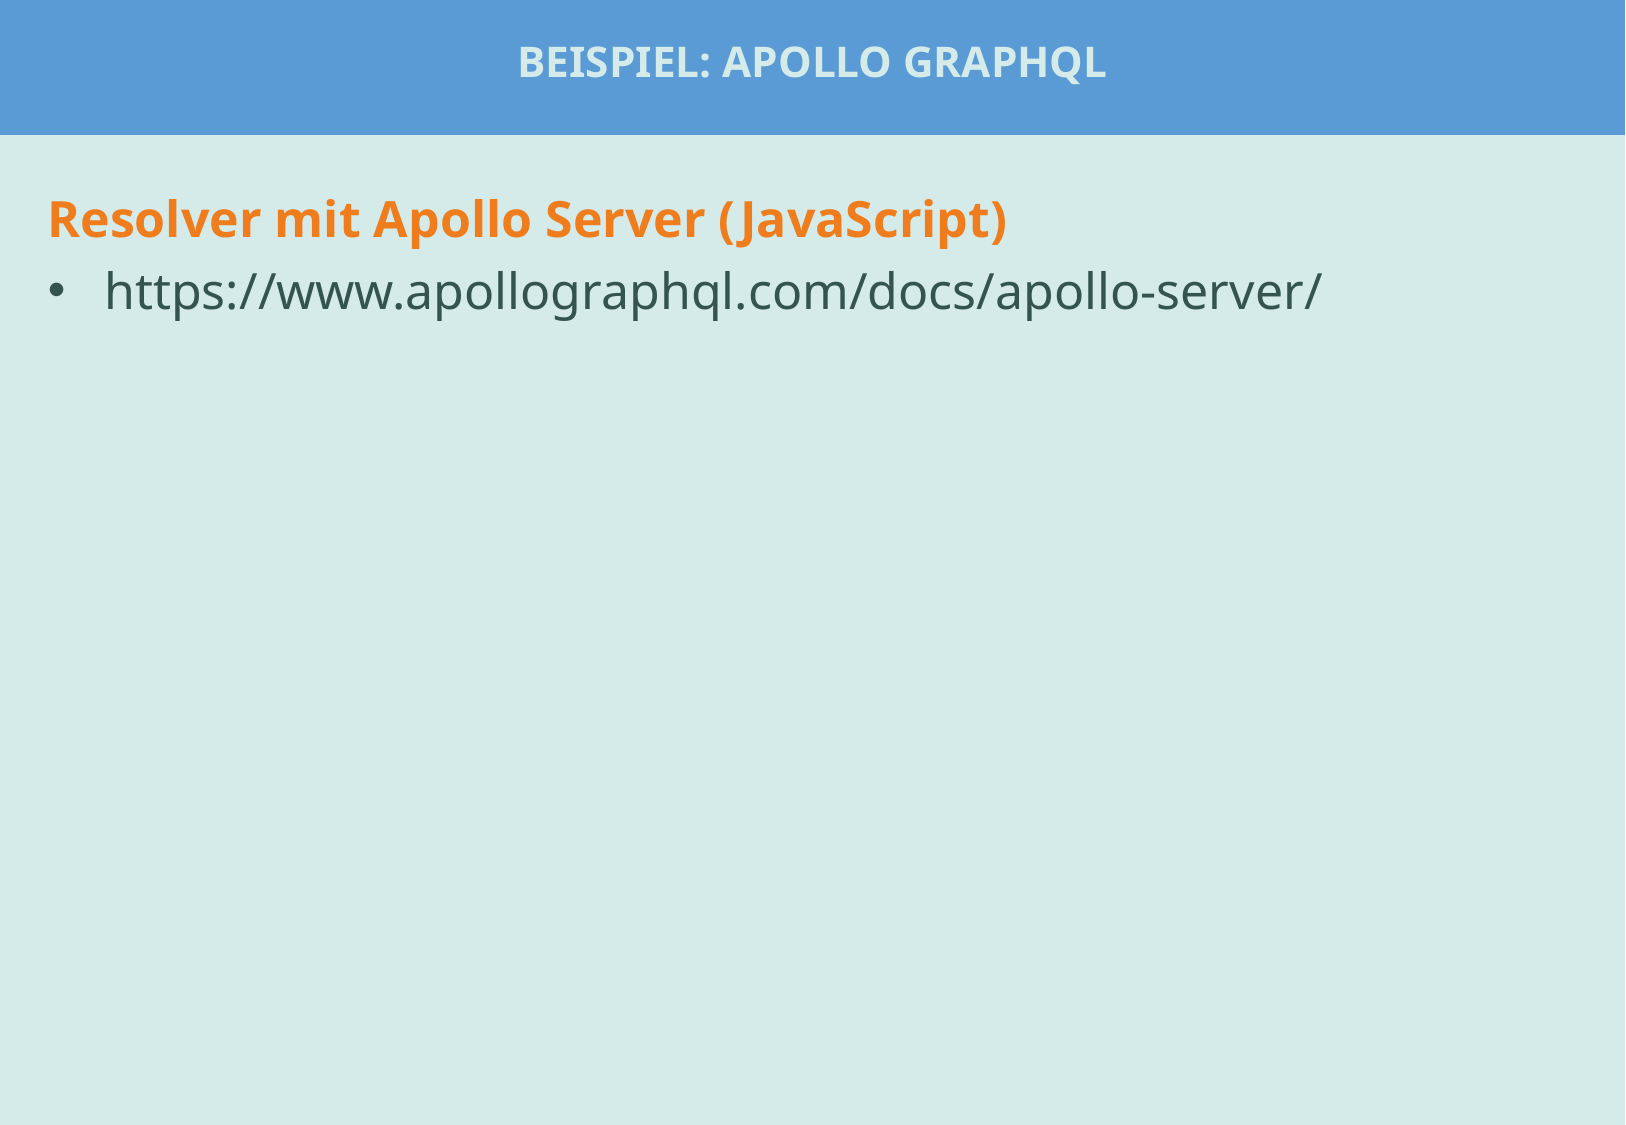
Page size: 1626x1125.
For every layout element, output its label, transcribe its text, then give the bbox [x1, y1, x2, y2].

text_box [0, 127, 1625, 136]
title BeiSpiel: Apollo GraphqL [0, 0, 1625, 127]
text_box Resolver mit Apollo Server (JavaScript) https://www.apollographql.com/docs/apollo-server/ [33, 168, 1413, 327]
